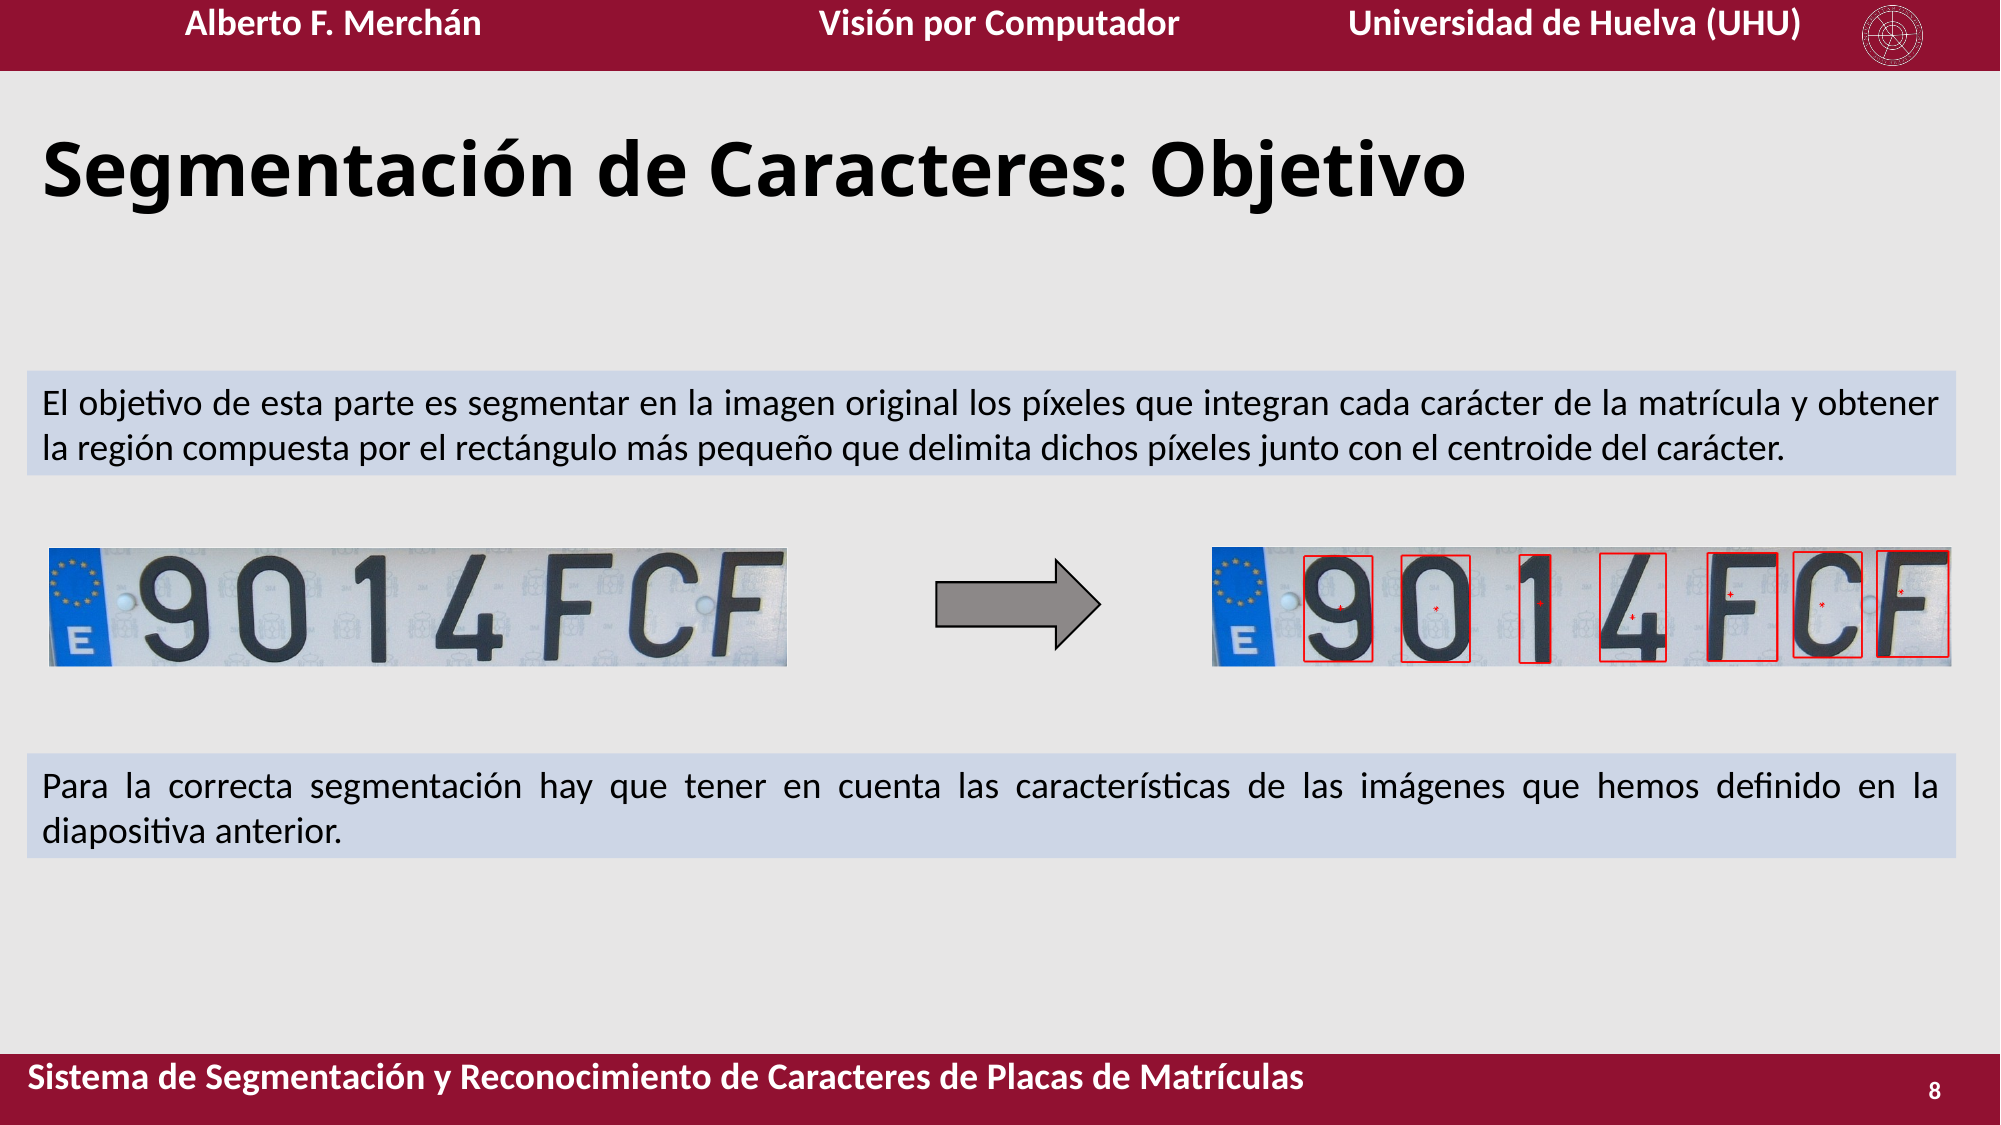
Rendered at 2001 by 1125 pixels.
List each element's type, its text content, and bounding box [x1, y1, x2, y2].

text_box El objetivo de esta parte es segmentar en la imagen original los píxeles que integran cada carácter de la matrícula y obtener la región compuesta por el rectángulo más pequeño que delimita dichos píxeles junto con el centroide del carácter. [27, 370, 1957, 476]
picture [1212, 546, 1952, 667]
text_box [935, 557, 1102, 652]
text_box Para la correcta segmentación hay que tener en cuenta las características de las imágenes que hemos definido en la diapositiva anterior. [27, 753, 1957, 859]
slide_number 8 [1506, 1059, 1957, 1120]
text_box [0, 0, 2000, 71]
table_header Sistema de Segmentación y Reconocimiento de Caracteres de Placas de Matrículas [0, 1054, 1333, 1125]
table_header [1333, 1054, 2000, 1125]
picture [48, 547, 788, 668]
title Segmentación de Caracteres: Objetivo [27, 124, 1973, 220]
